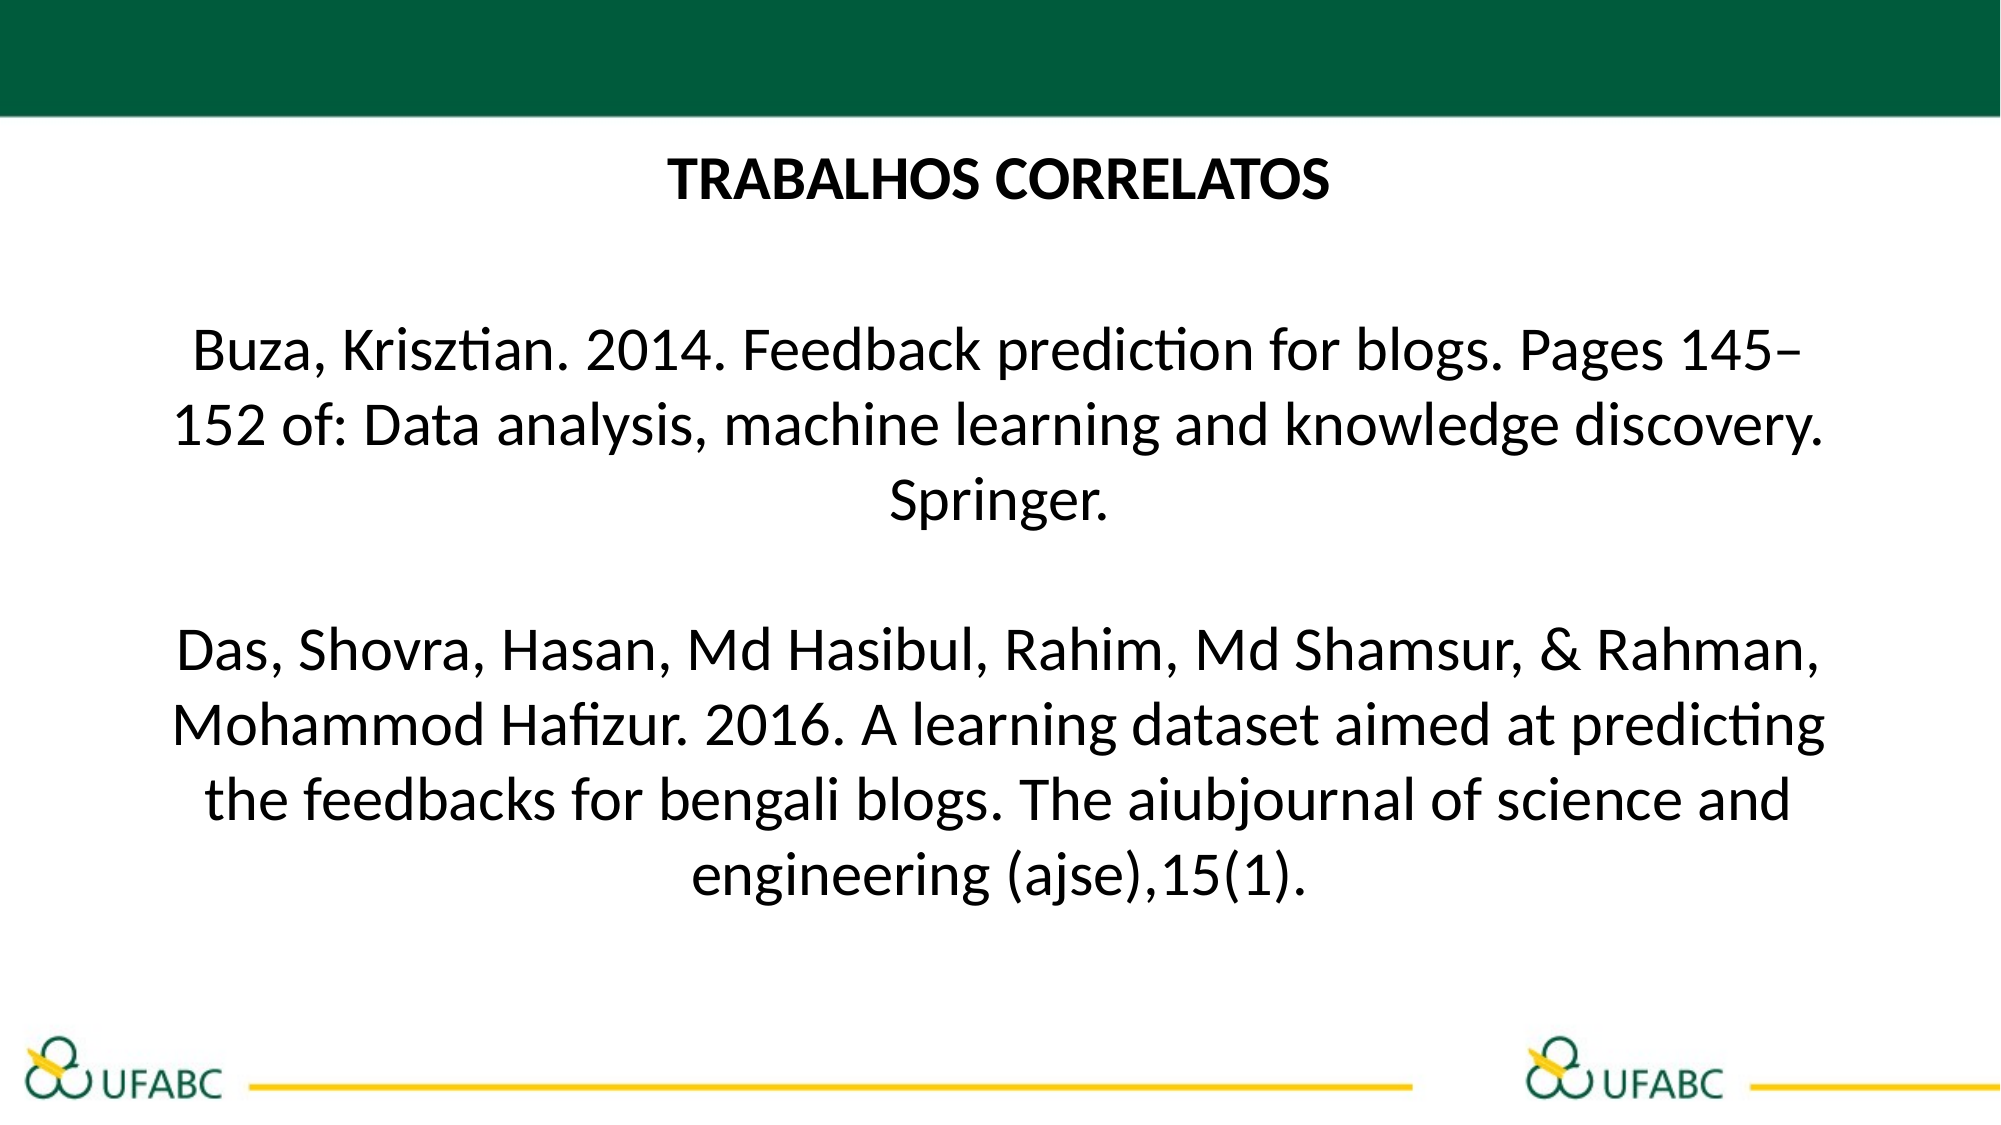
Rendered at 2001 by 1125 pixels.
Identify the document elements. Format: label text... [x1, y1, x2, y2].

text_box Buza, Krisztian. 2014. Feedback prediction for blogs. Pages 145–152 of: Data analysis, machine learning and knowledge discovery. Springer. Das, Shovra, Hasan, Md Hasibul, Rahim, Md Shamsur, & Rahman, Mohammod Hafizur. 2016. A learning dataset aimed at predicting the feedbacks for bengali blogs. The aiubjournal of science and engineering (ajse),15(1). [137, 307, 1863, 910]
text_box TRABALHOS CORRELATOS [137, 123, 1863, 225]
picture [0, 0, 2001, 1125]
